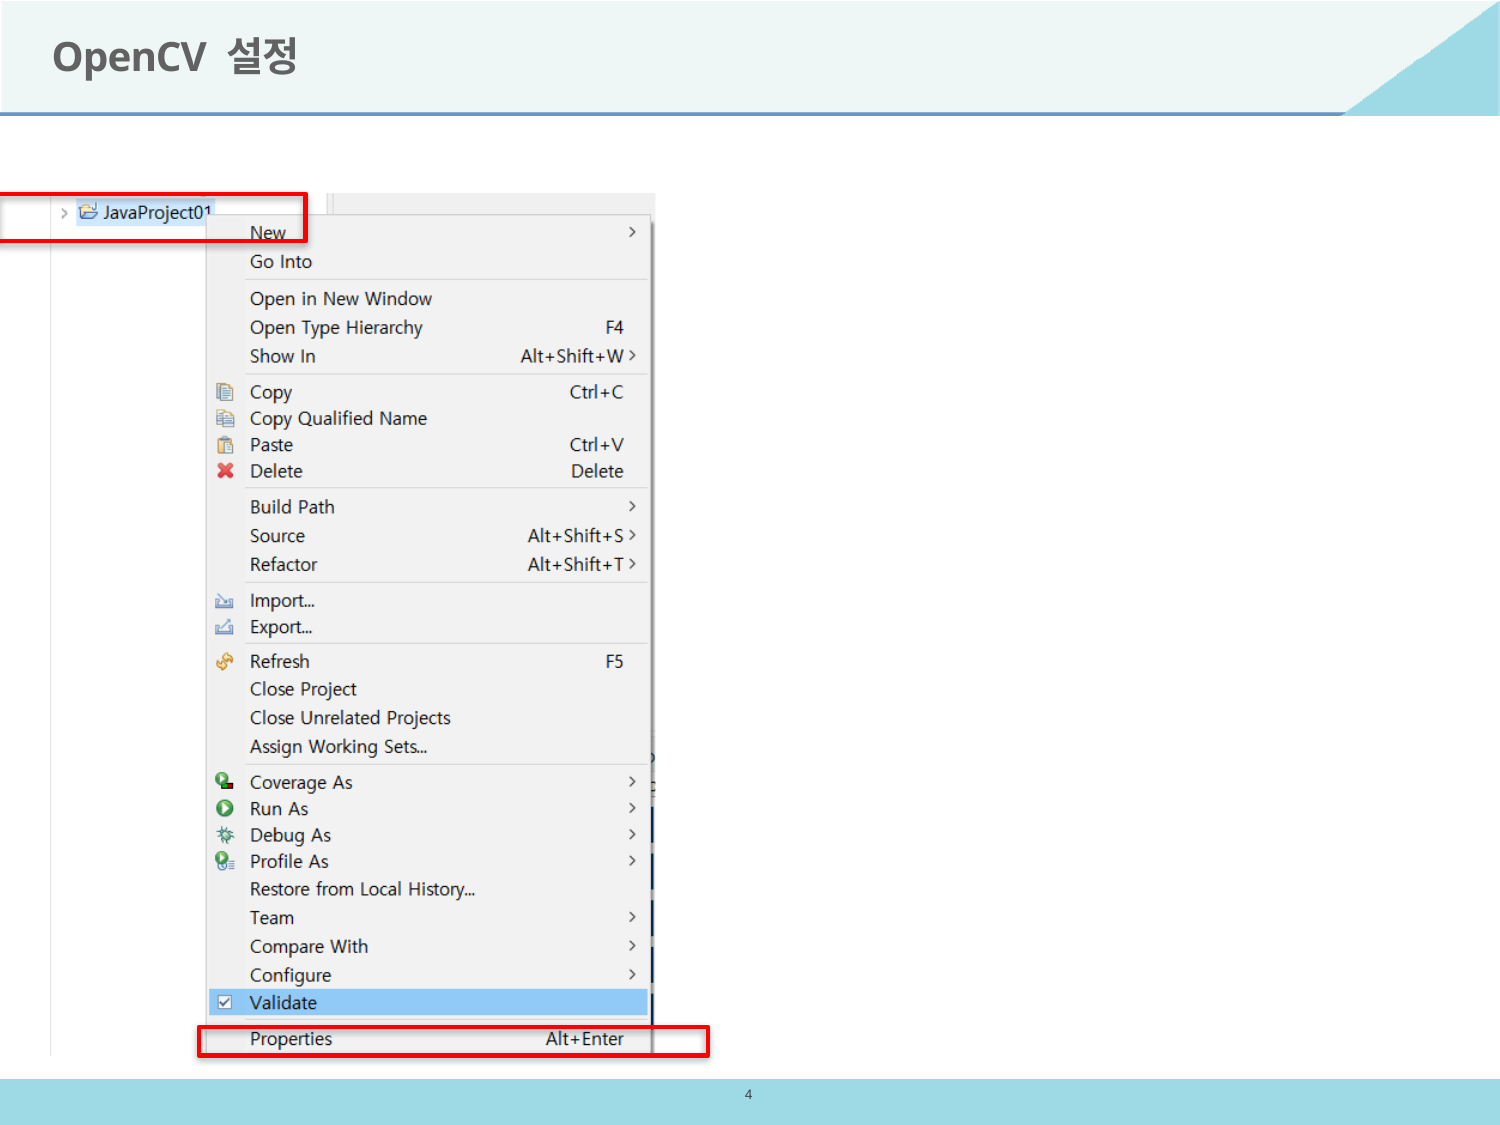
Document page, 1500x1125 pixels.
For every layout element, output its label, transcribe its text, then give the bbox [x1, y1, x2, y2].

picture [0, 1079, 1500, 1125]
picture [0, 1, 1500, 116]
text_box [0, 193, 49, 242]
title OpenCV 설정 [45, 19, 1396, 92]
text_box [661, 1026, 709, 1056]
picture [50, 193, 656, 1056]
